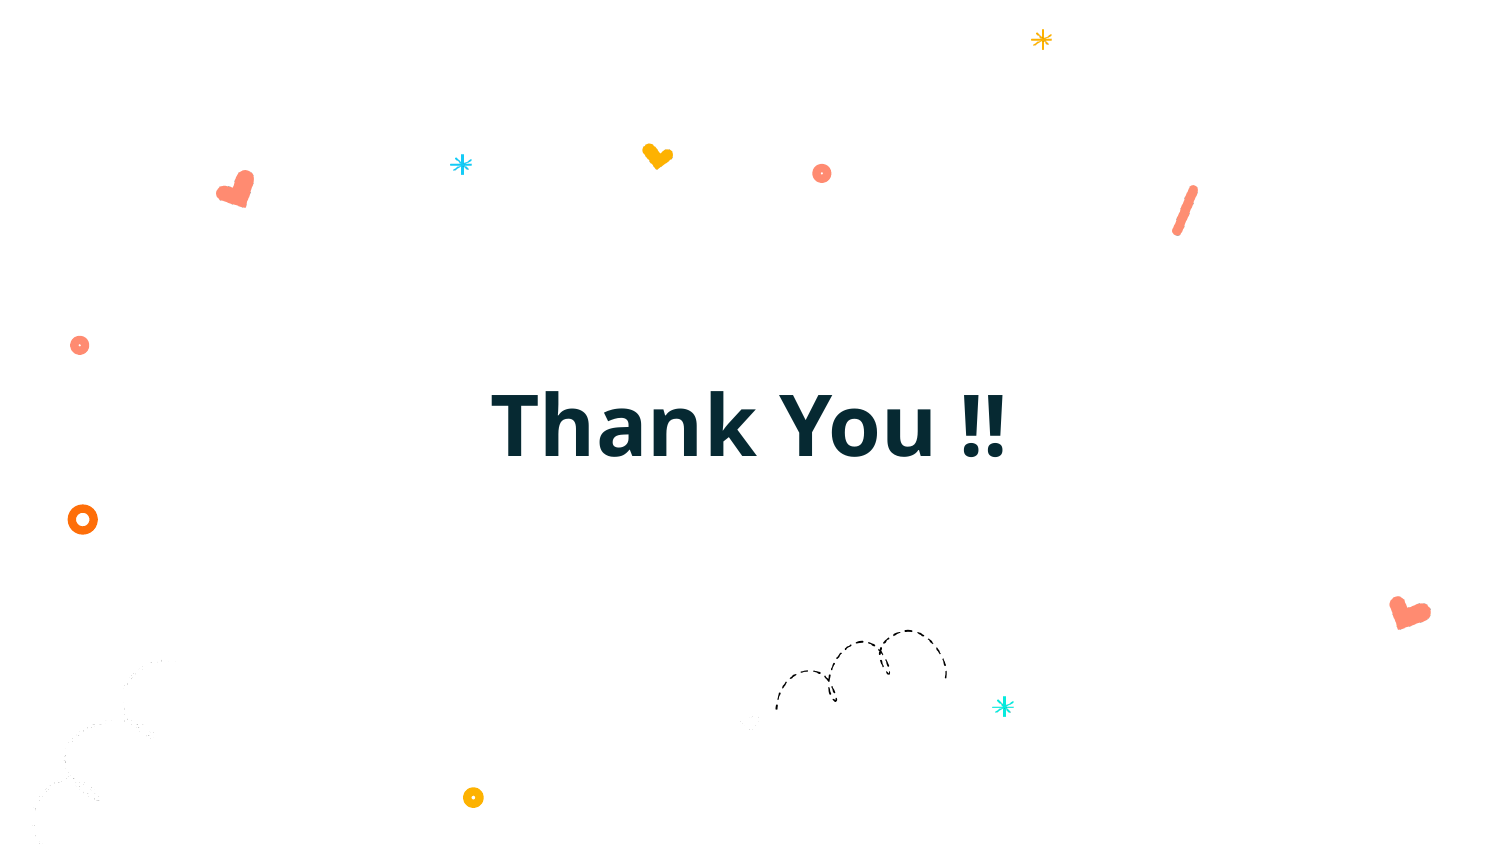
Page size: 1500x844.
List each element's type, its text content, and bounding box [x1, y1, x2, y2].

picture [1389, 596, 1431, 630]
picture [992, 696, 1014, 717]
picture [216, 169, 254, 208]
picture [1031, 29, 1052, 50]
picture [775, 629, 947, 710]
picture [1172, 185, 1198, 236]
picture [739, 714, 759, 730]
title Thank You !! [86, 364, 1413, 480]
picture [642, 143, 673, 170]
picture [32, 659, 187, 844]
picture [450, 154, 472, 175]
